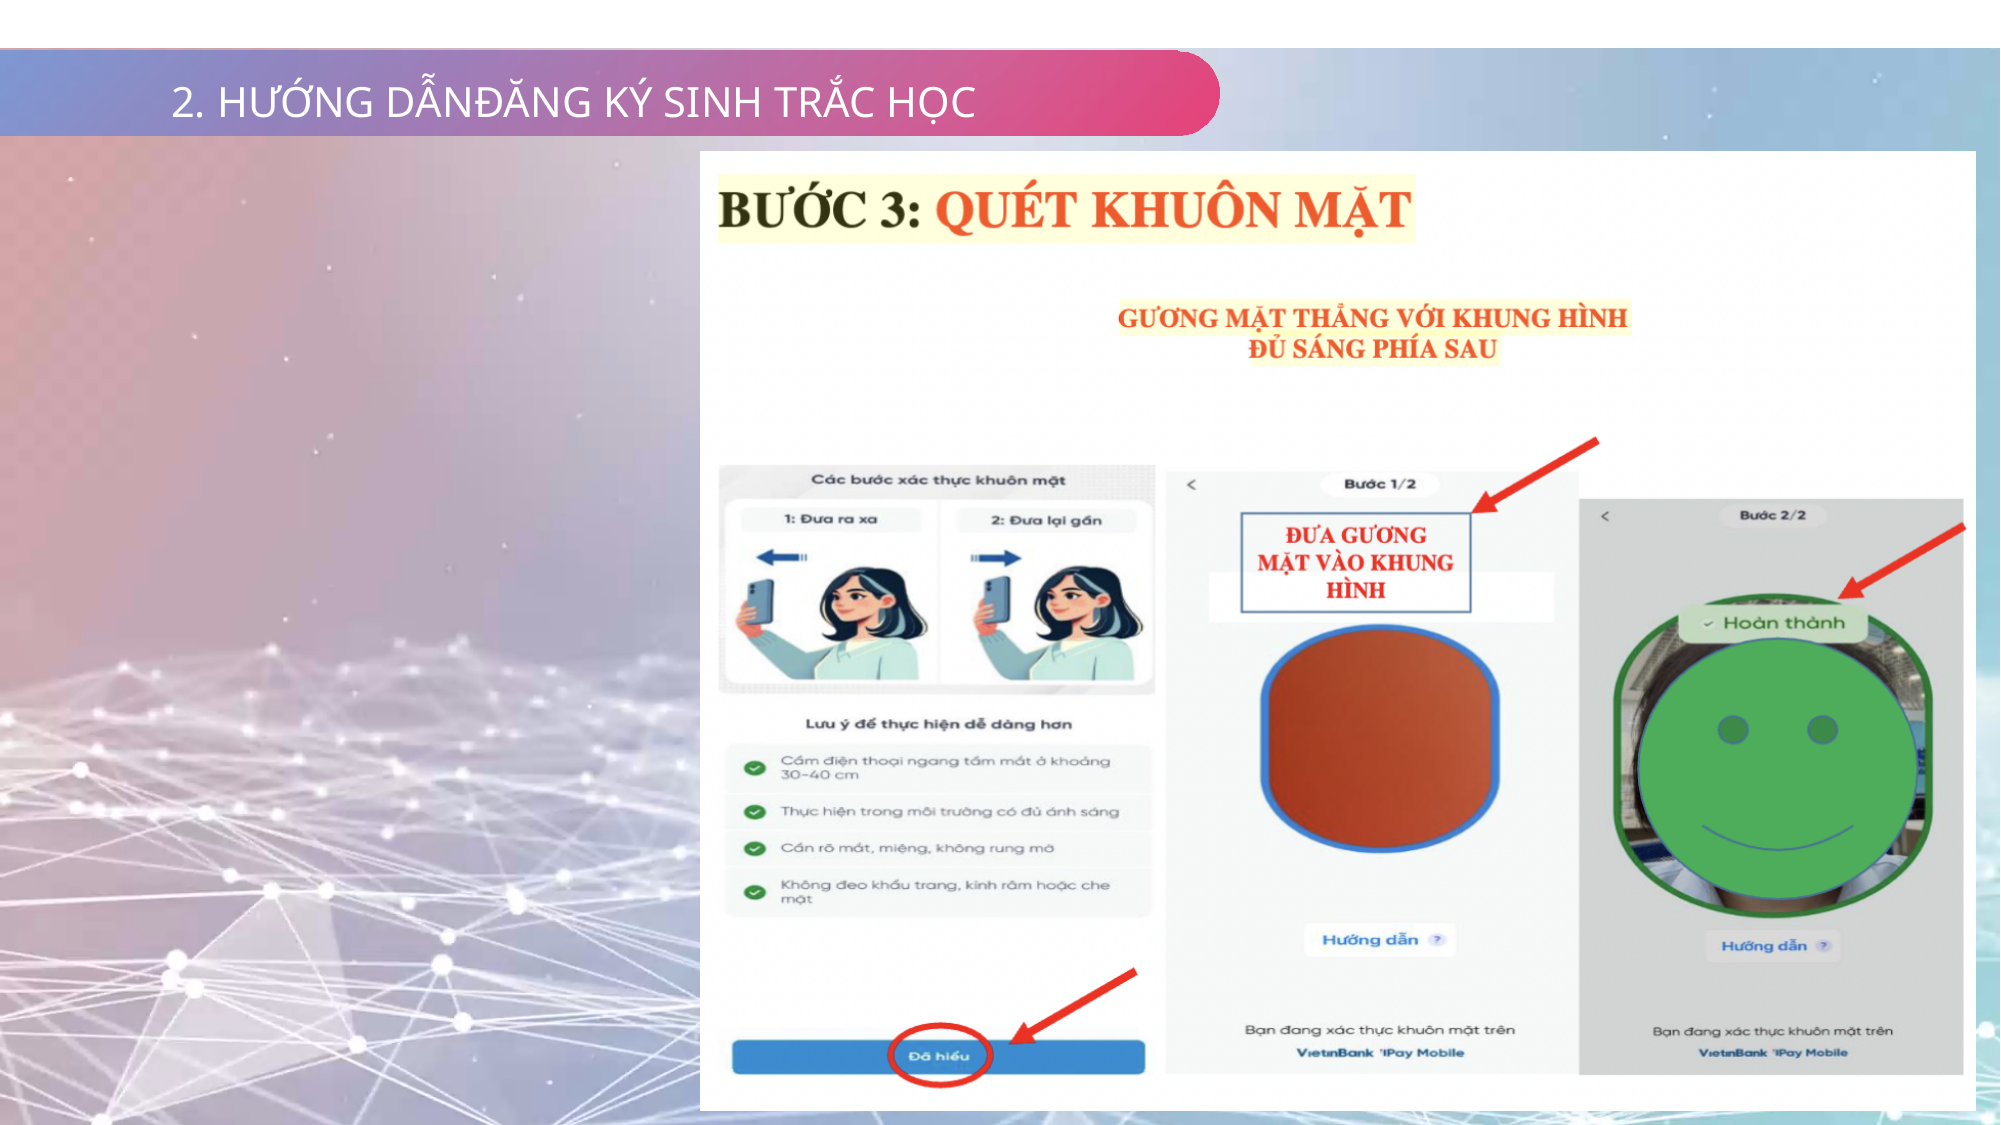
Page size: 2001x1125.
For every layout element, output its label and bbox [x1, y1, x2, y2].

picture [700, 151, 1976, 1112]
text_box [0, 47, 2000, 1125]
